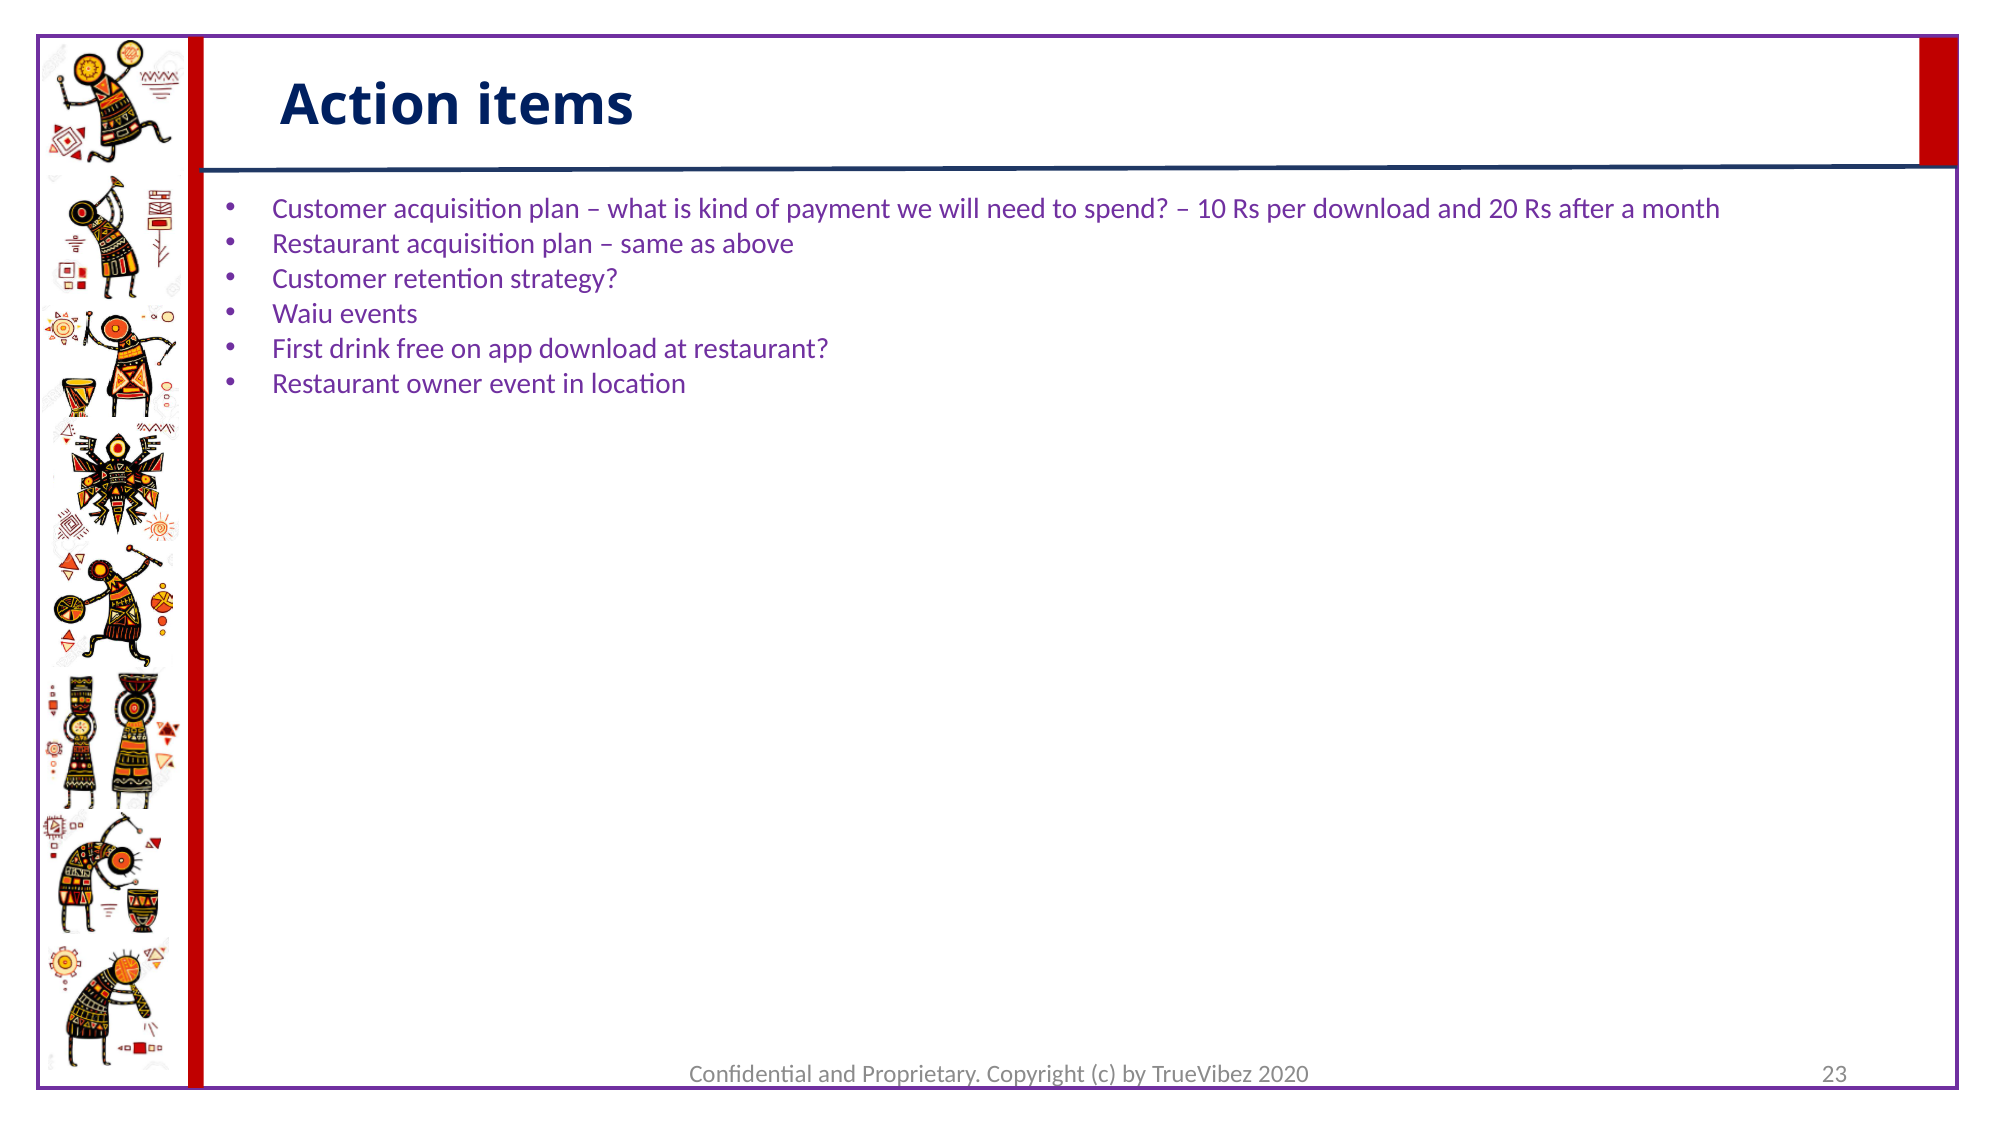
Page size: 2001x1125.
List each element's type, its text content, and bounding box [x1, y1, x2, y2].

text_box Action items [266, 60, 1005, 143]
text_box [1918, 37, 1959, 167]
picture [42, 175, 181, 301]
text_box [37, 35, 1958, 1089]
picture [42, 40, 184, 171]
text_box [187, 36, 205, 1089]
picture [47, 937, 169, 1070]
footer Confidential and Proprietary. Copyright (c) by TrueVibez 2020 [662, 1042, 1338, 1103]
picture [42, 305, 182, 934]
slide_number 23 [1412, 1042, 1863, 1103]
text_box Customer acquisition plan – what is kind of payment we will need to spend? – 10 Rs per download and 20 Rs after a month Restaurant acquisition plan – same as above Customer retention strategy? Waiu events First drink free on app download at restaurant? Restaurant owner event in location [210, 181, 1967, 582]
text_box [199, 166, 1958, 171]
